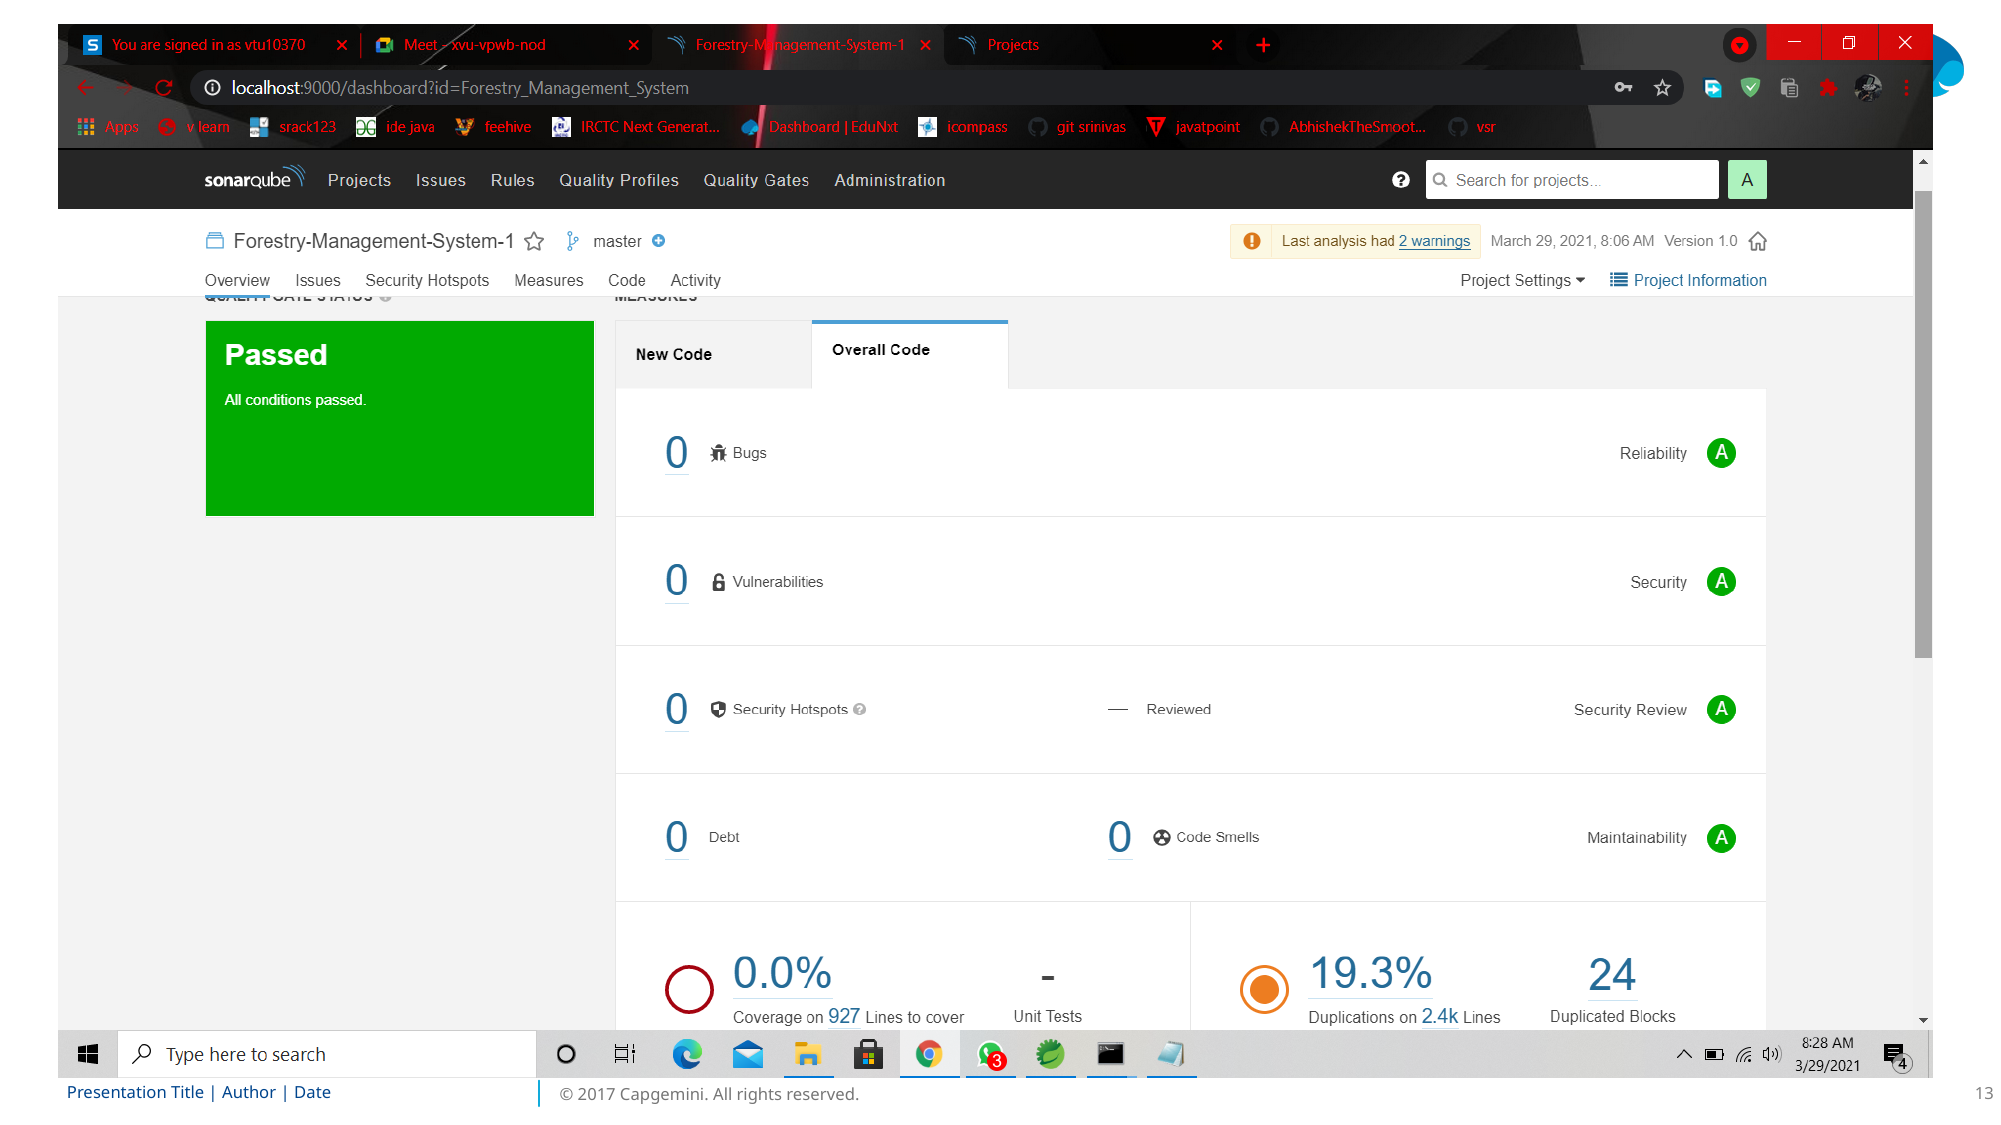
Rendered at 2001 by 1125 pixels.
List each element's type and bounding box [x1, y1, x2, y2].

picture [1936, 34, 1964, 62]
picture [58, 24, 1964, 1078]
